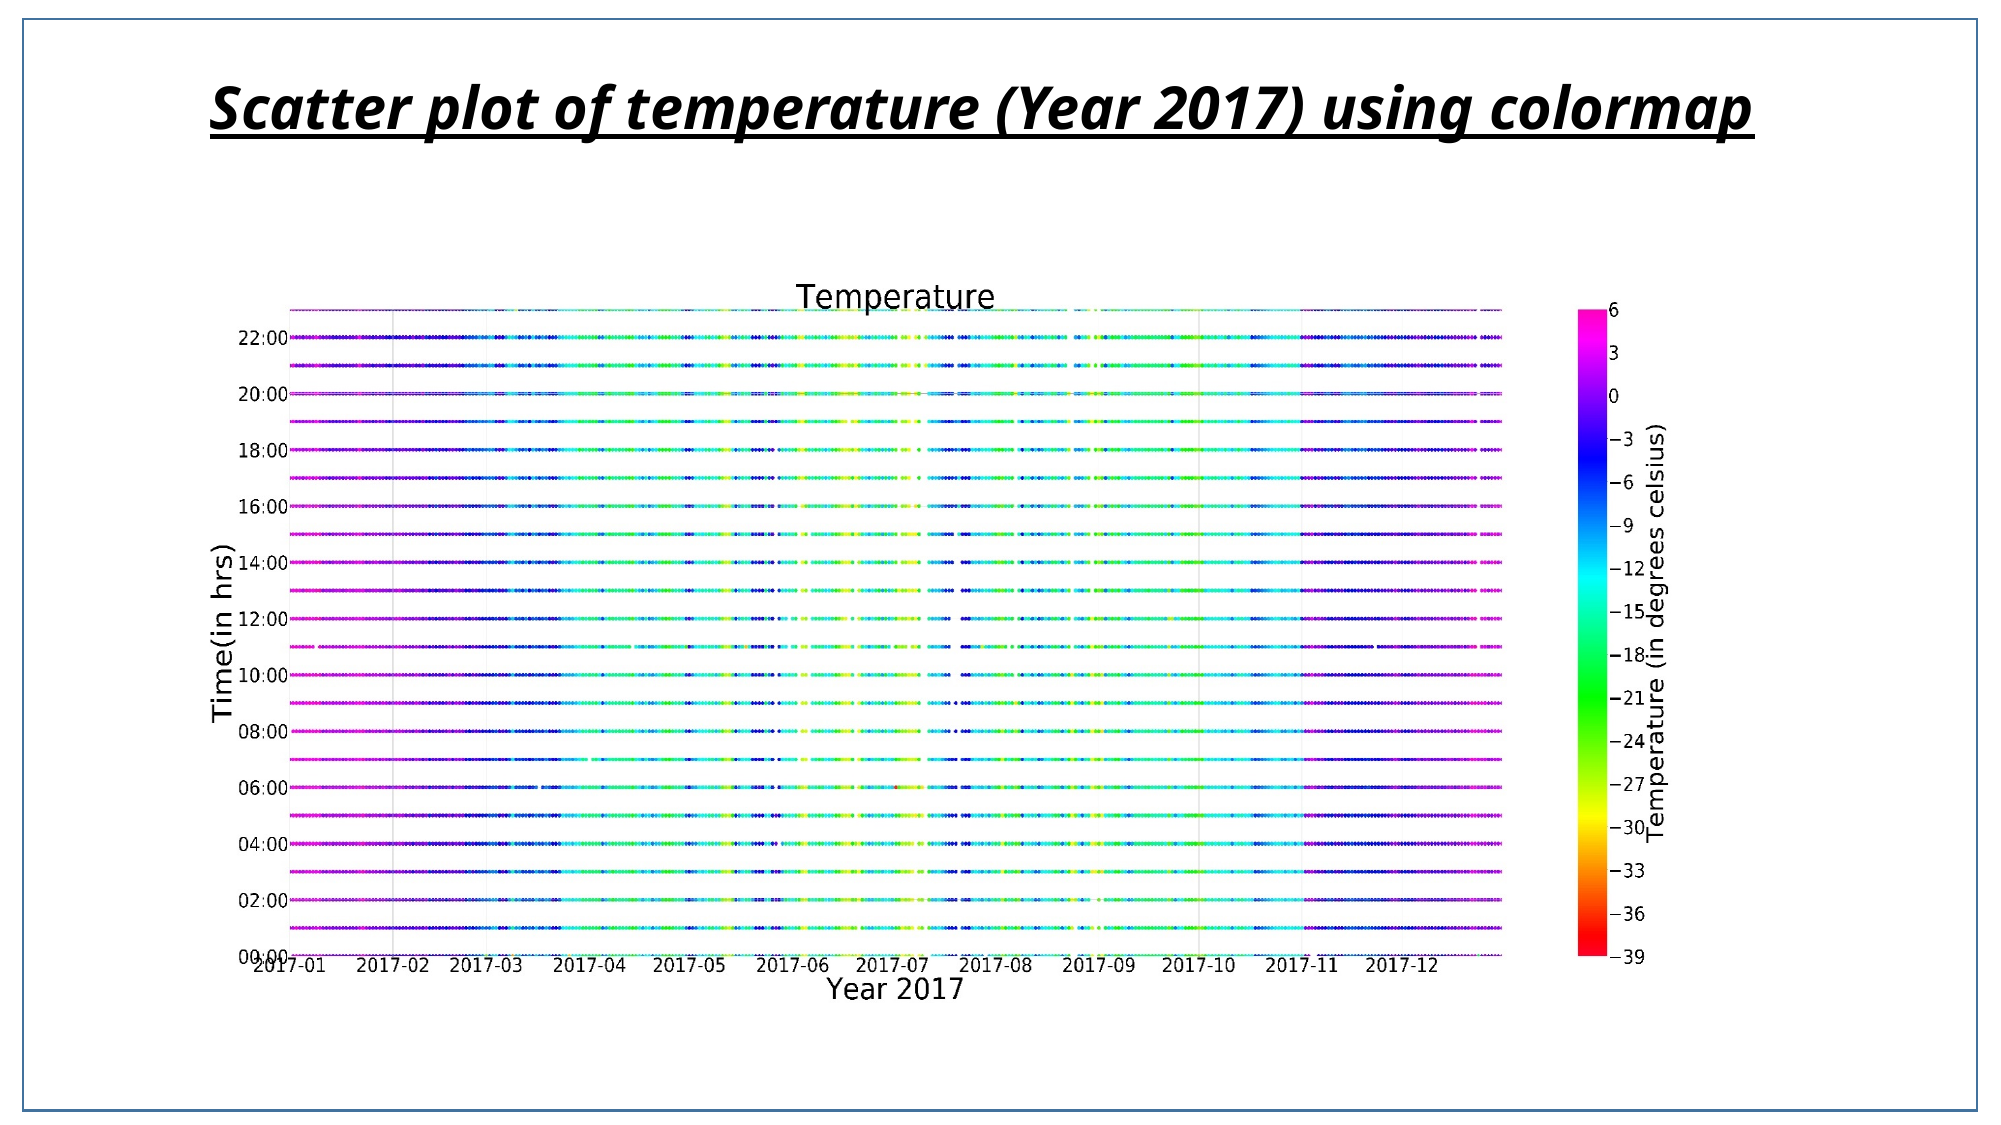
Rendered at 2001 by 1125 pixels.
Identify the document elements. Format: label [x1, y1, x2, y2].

list [45, 206, 2000, 1063]
text_box [22, 18, 1978, 1112]
